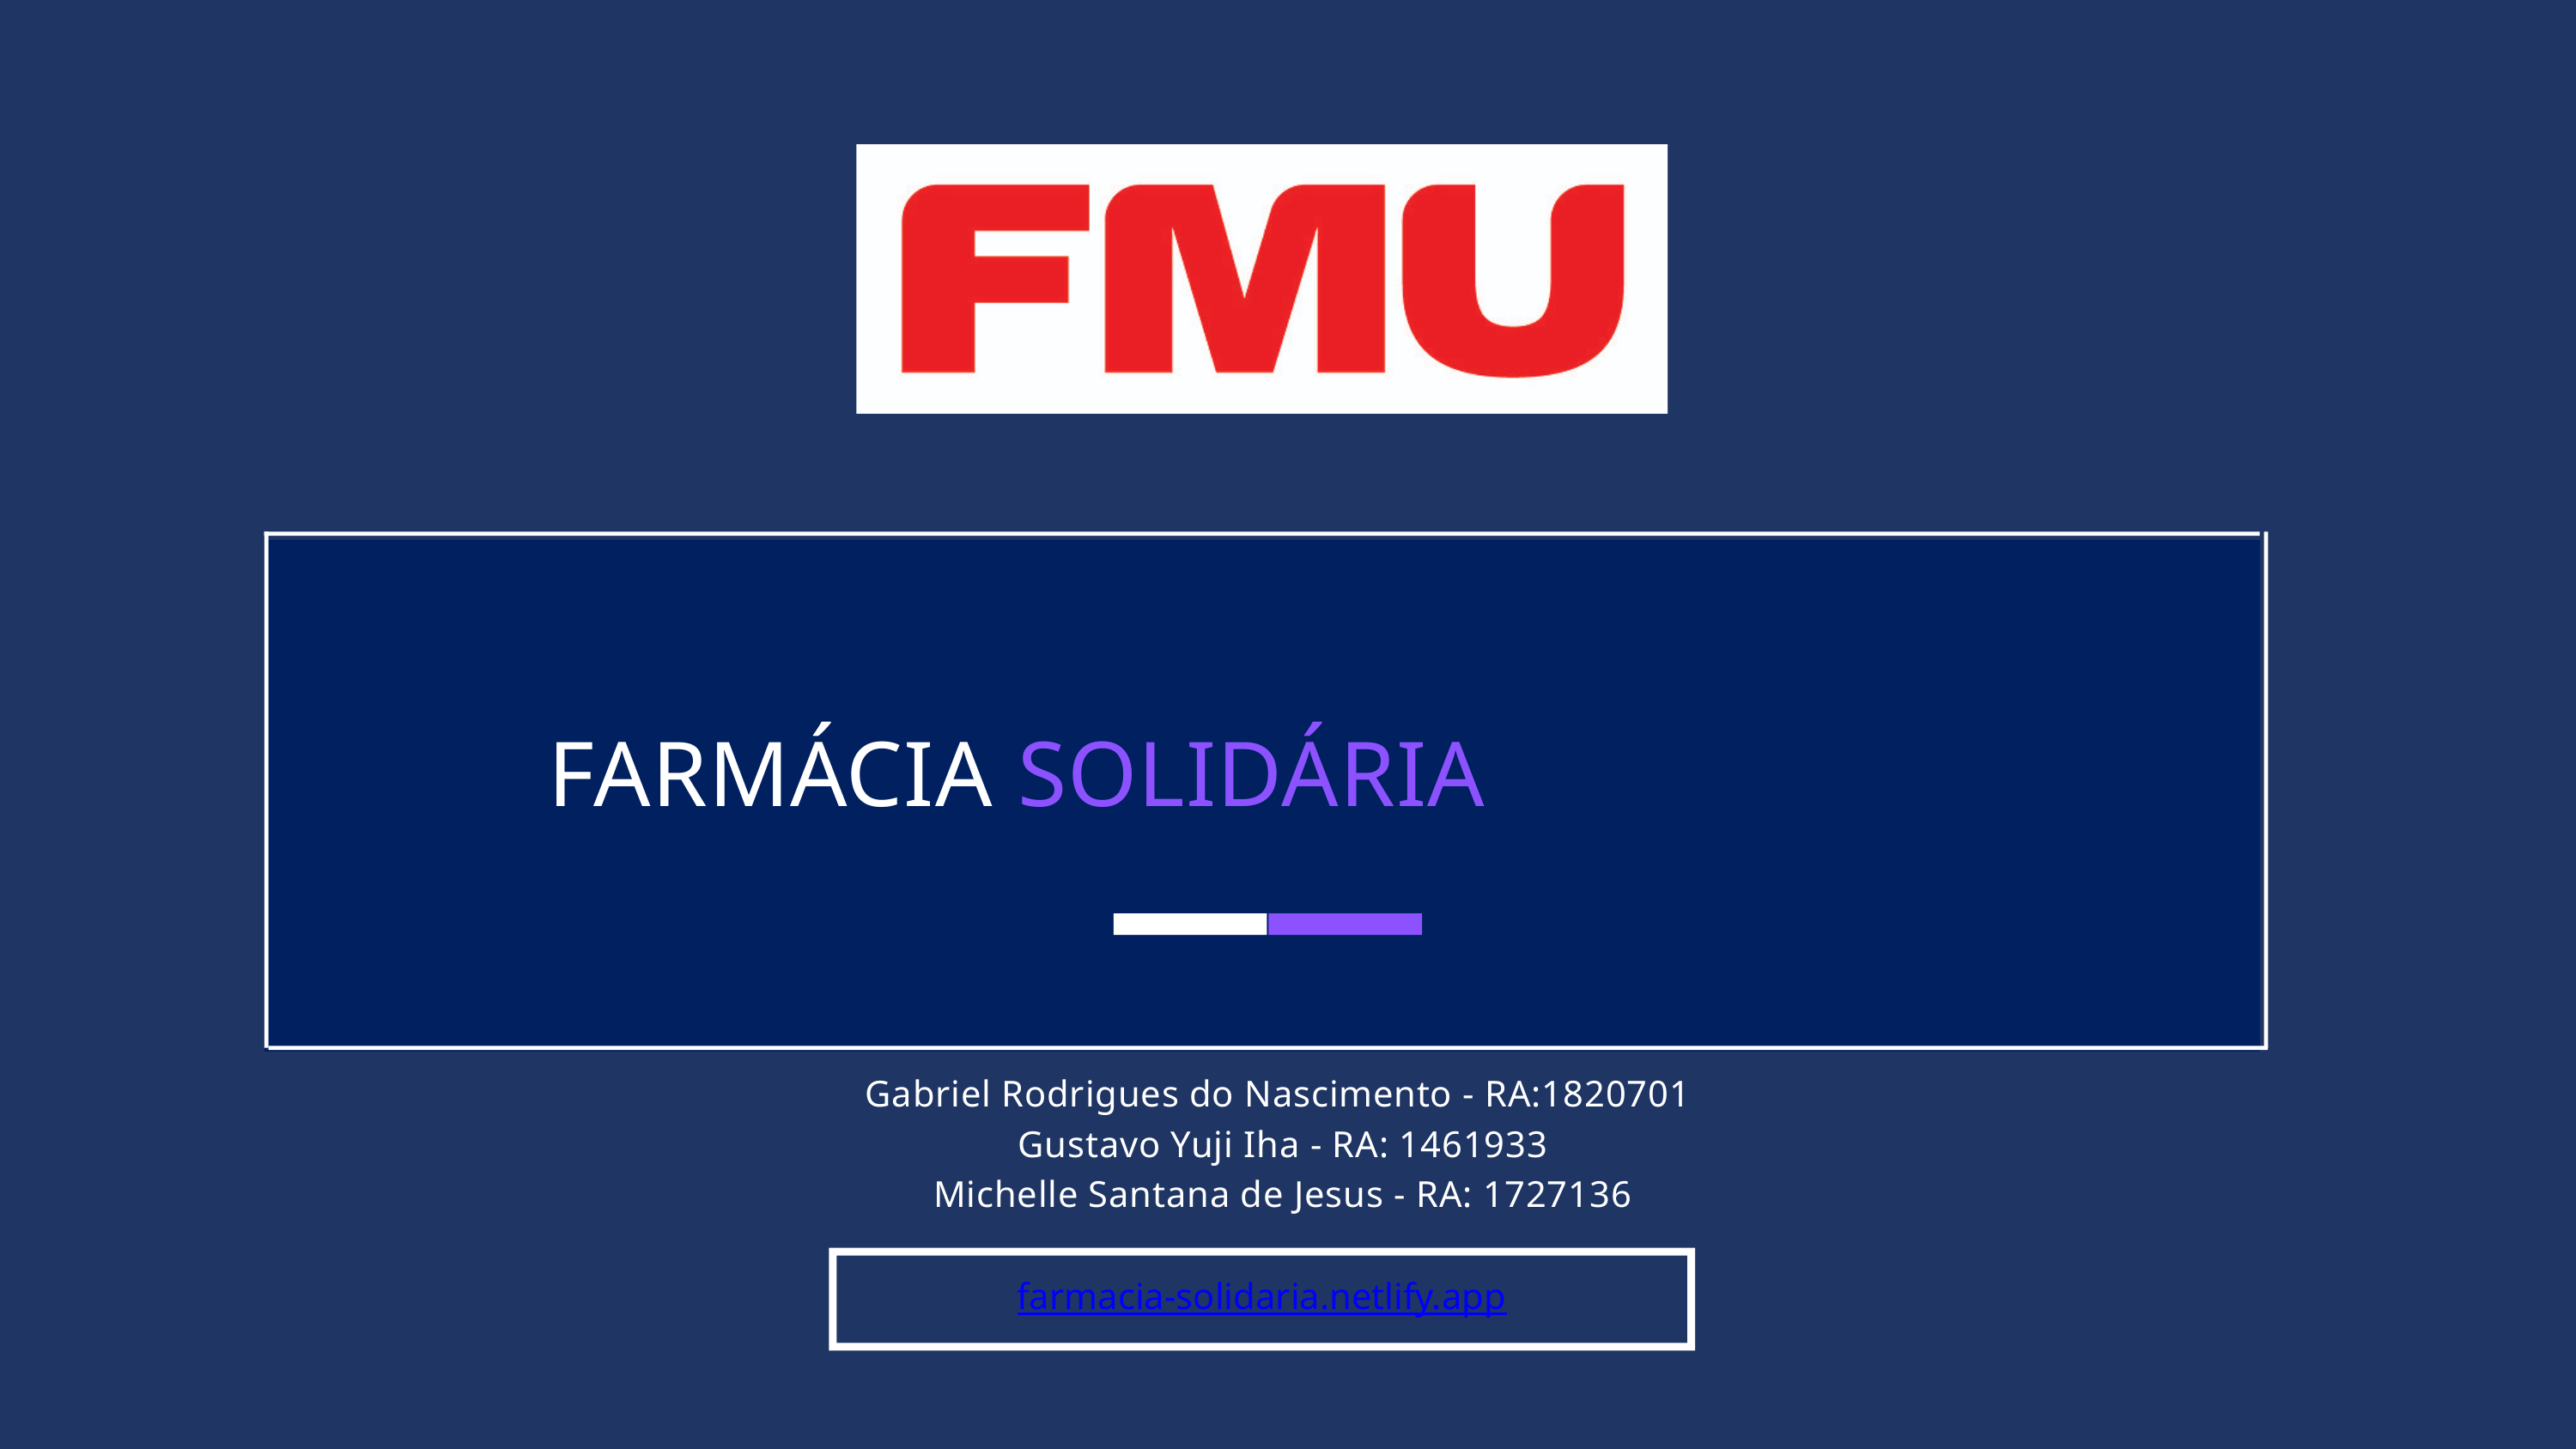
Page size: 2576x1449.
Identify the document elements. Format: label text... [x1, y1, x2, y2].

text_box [1113, 924, 1423, 941]
text_box Gabriel Rodrigues do Nascimento - RA:1820701 Gustavo Yuji Iha - RA: 1461933 Michelle Santana de Jesus - RA: 1727136 [677, 1064, 1890, 1215]
text_box [856, 144, 1668, 414]
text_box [829, 1247, 1696, 1351]
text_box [264, 539, 2260, 1052]
